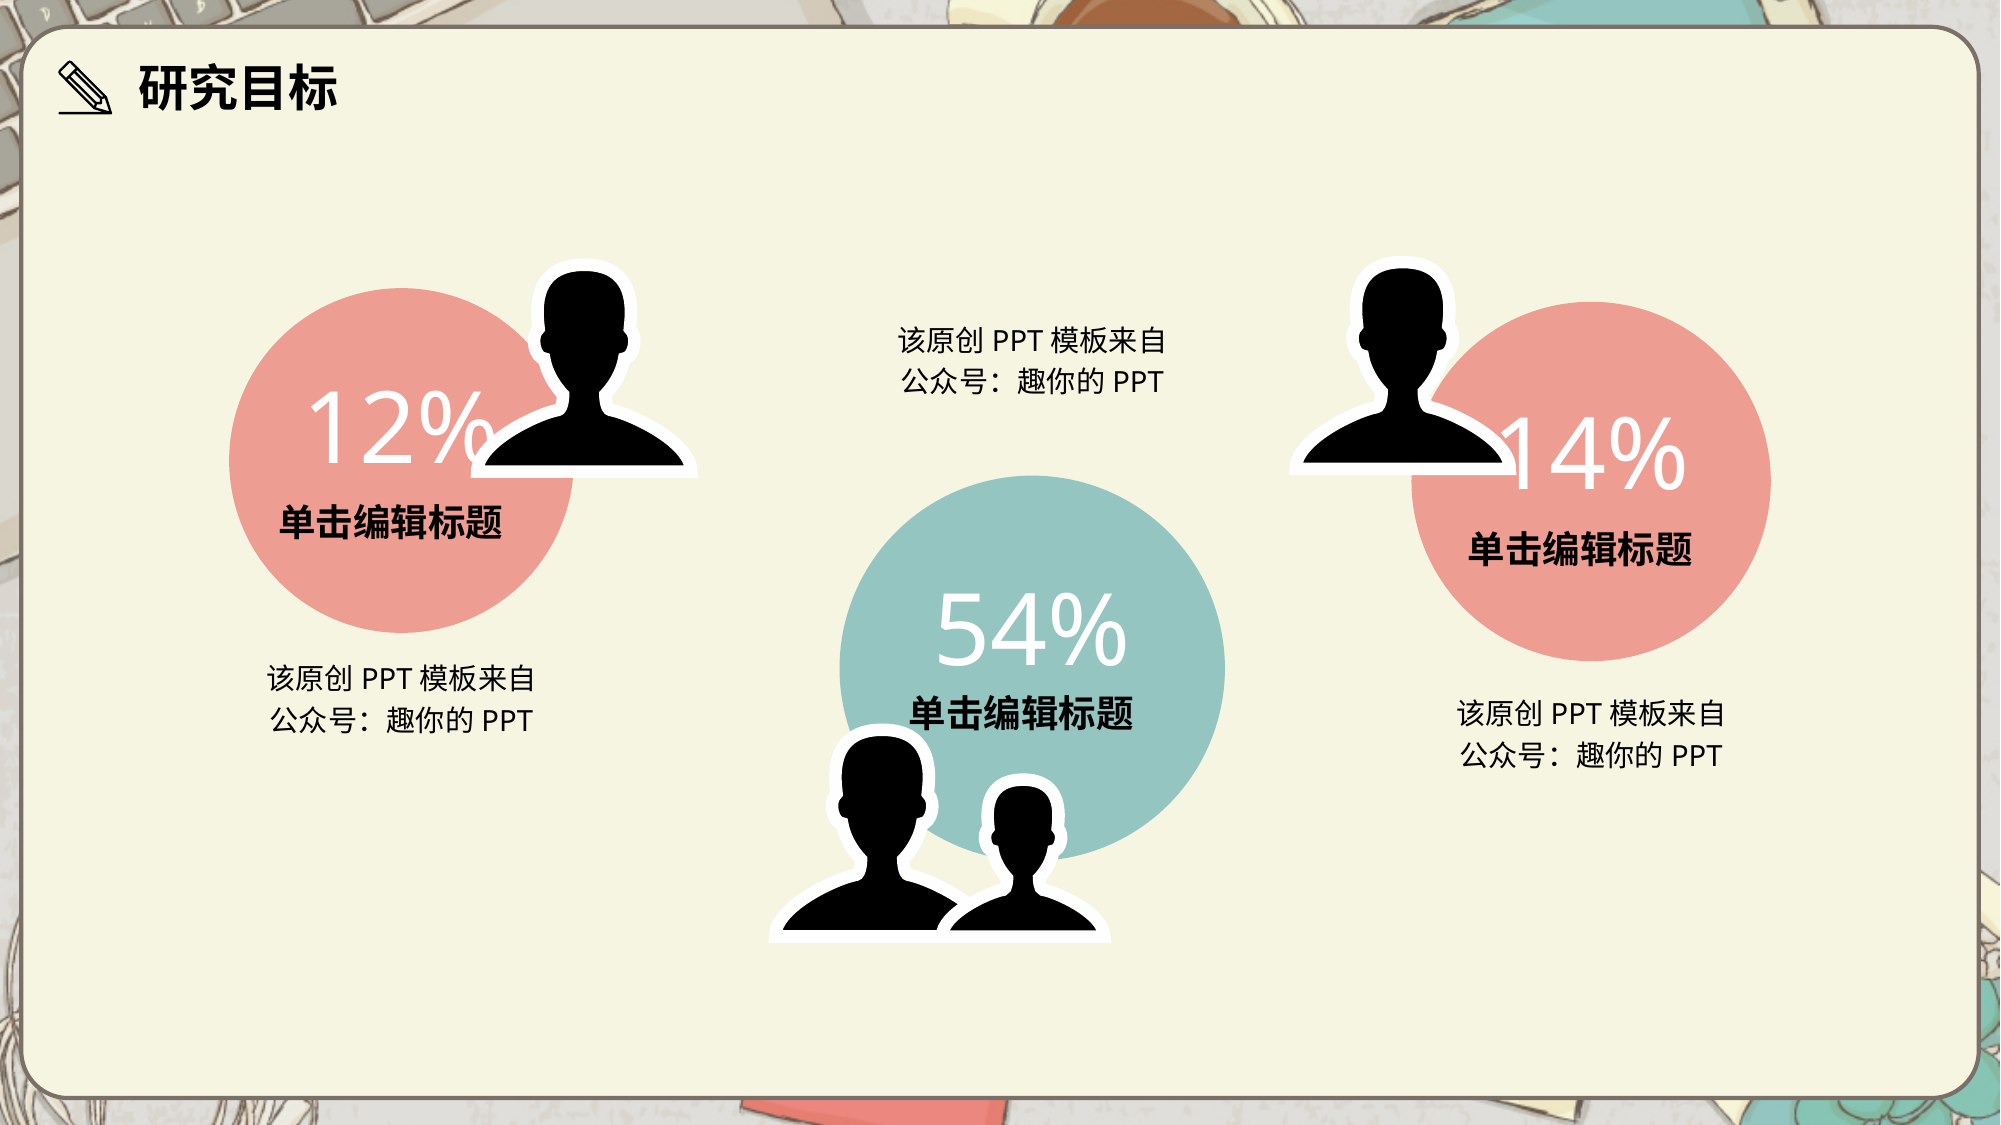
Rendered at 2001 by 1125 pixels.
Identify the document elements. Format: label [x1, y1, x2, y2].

text_box [775, 475, 1225, 937]
text_box [229, 264, 692, 633]
picture [0, 0, 2000, 1125]
